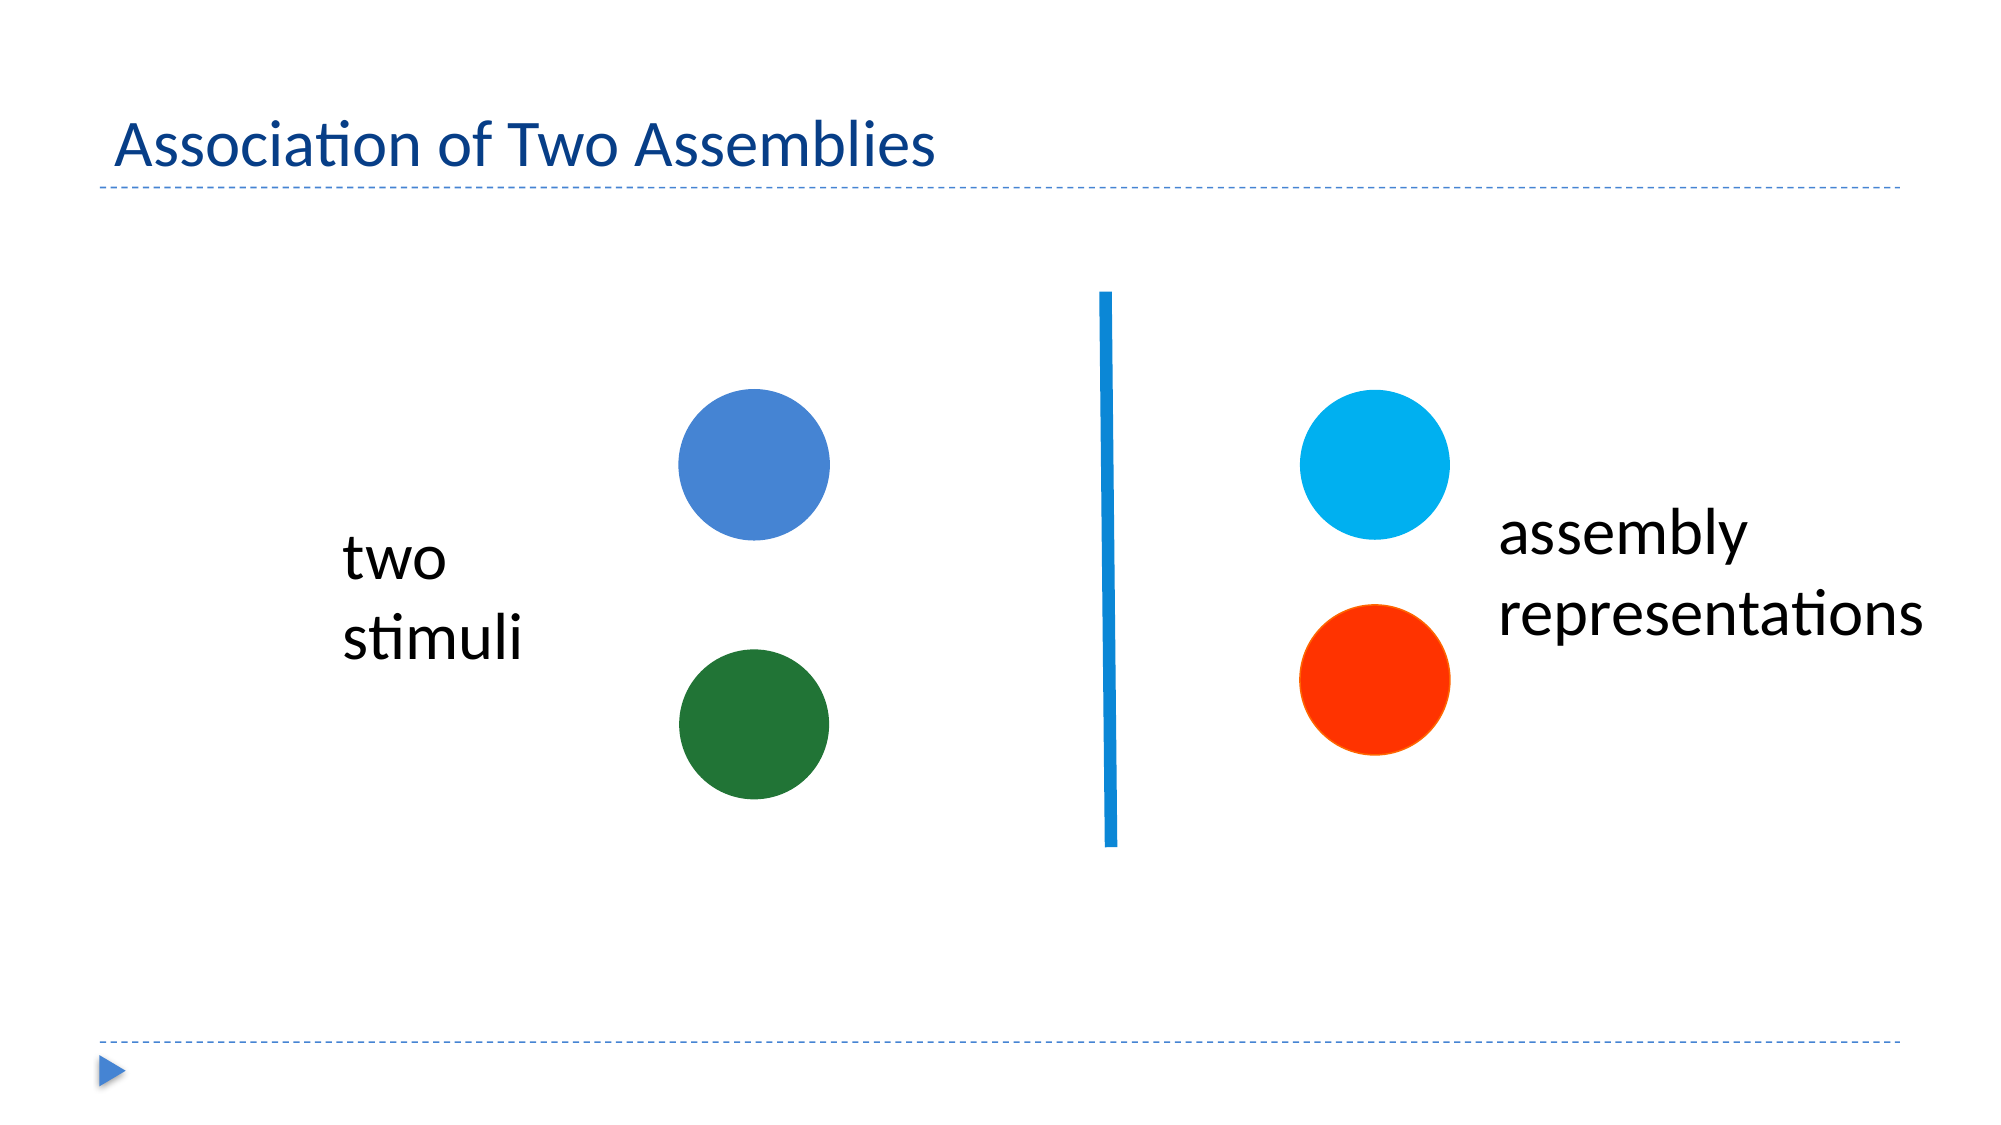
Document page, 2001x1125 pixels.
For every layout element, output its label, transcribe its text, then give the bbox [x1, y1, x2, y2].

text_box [1105, 291, 1112, 848]
text_box [679, 389, 830, 540]
text_box [679, 649, 830, 800]
text_box [1299, 389, 1450, 540]
text_box assembly representations [1483, 481, 1940, 656]
title Association of Two Assemblies [99, 24, 1900, 188]
text_box [1299, 604, 1450, 755]
text_box two stimuli [328, 505, 540, 680]
